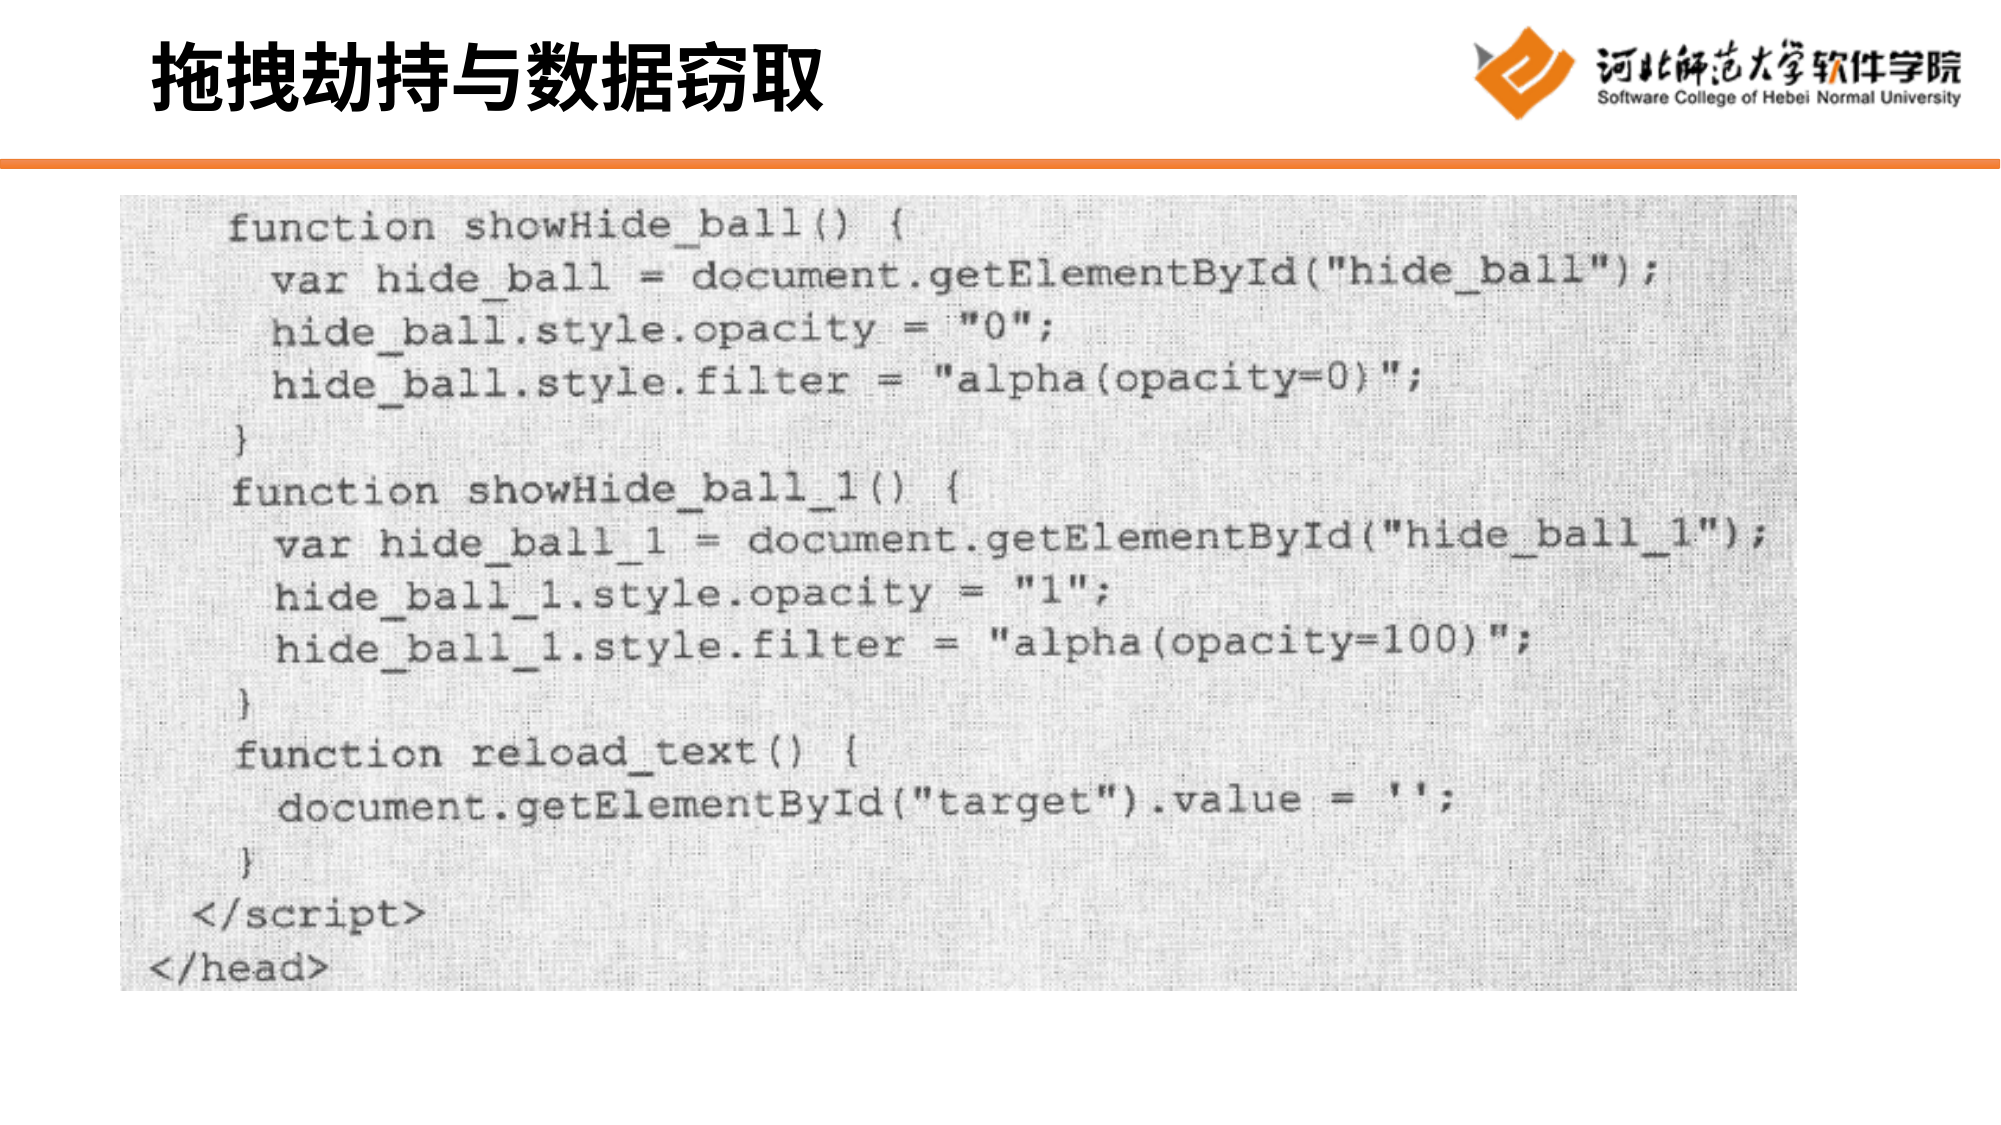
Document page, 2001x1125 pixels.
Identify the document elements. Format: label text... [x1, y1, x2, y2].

picture [120, 195, 1797, 991]
title 拖拽劫持与数据窃取 [135, 8, 1861, 155]
picture [1861, 18, 1988, 126]
